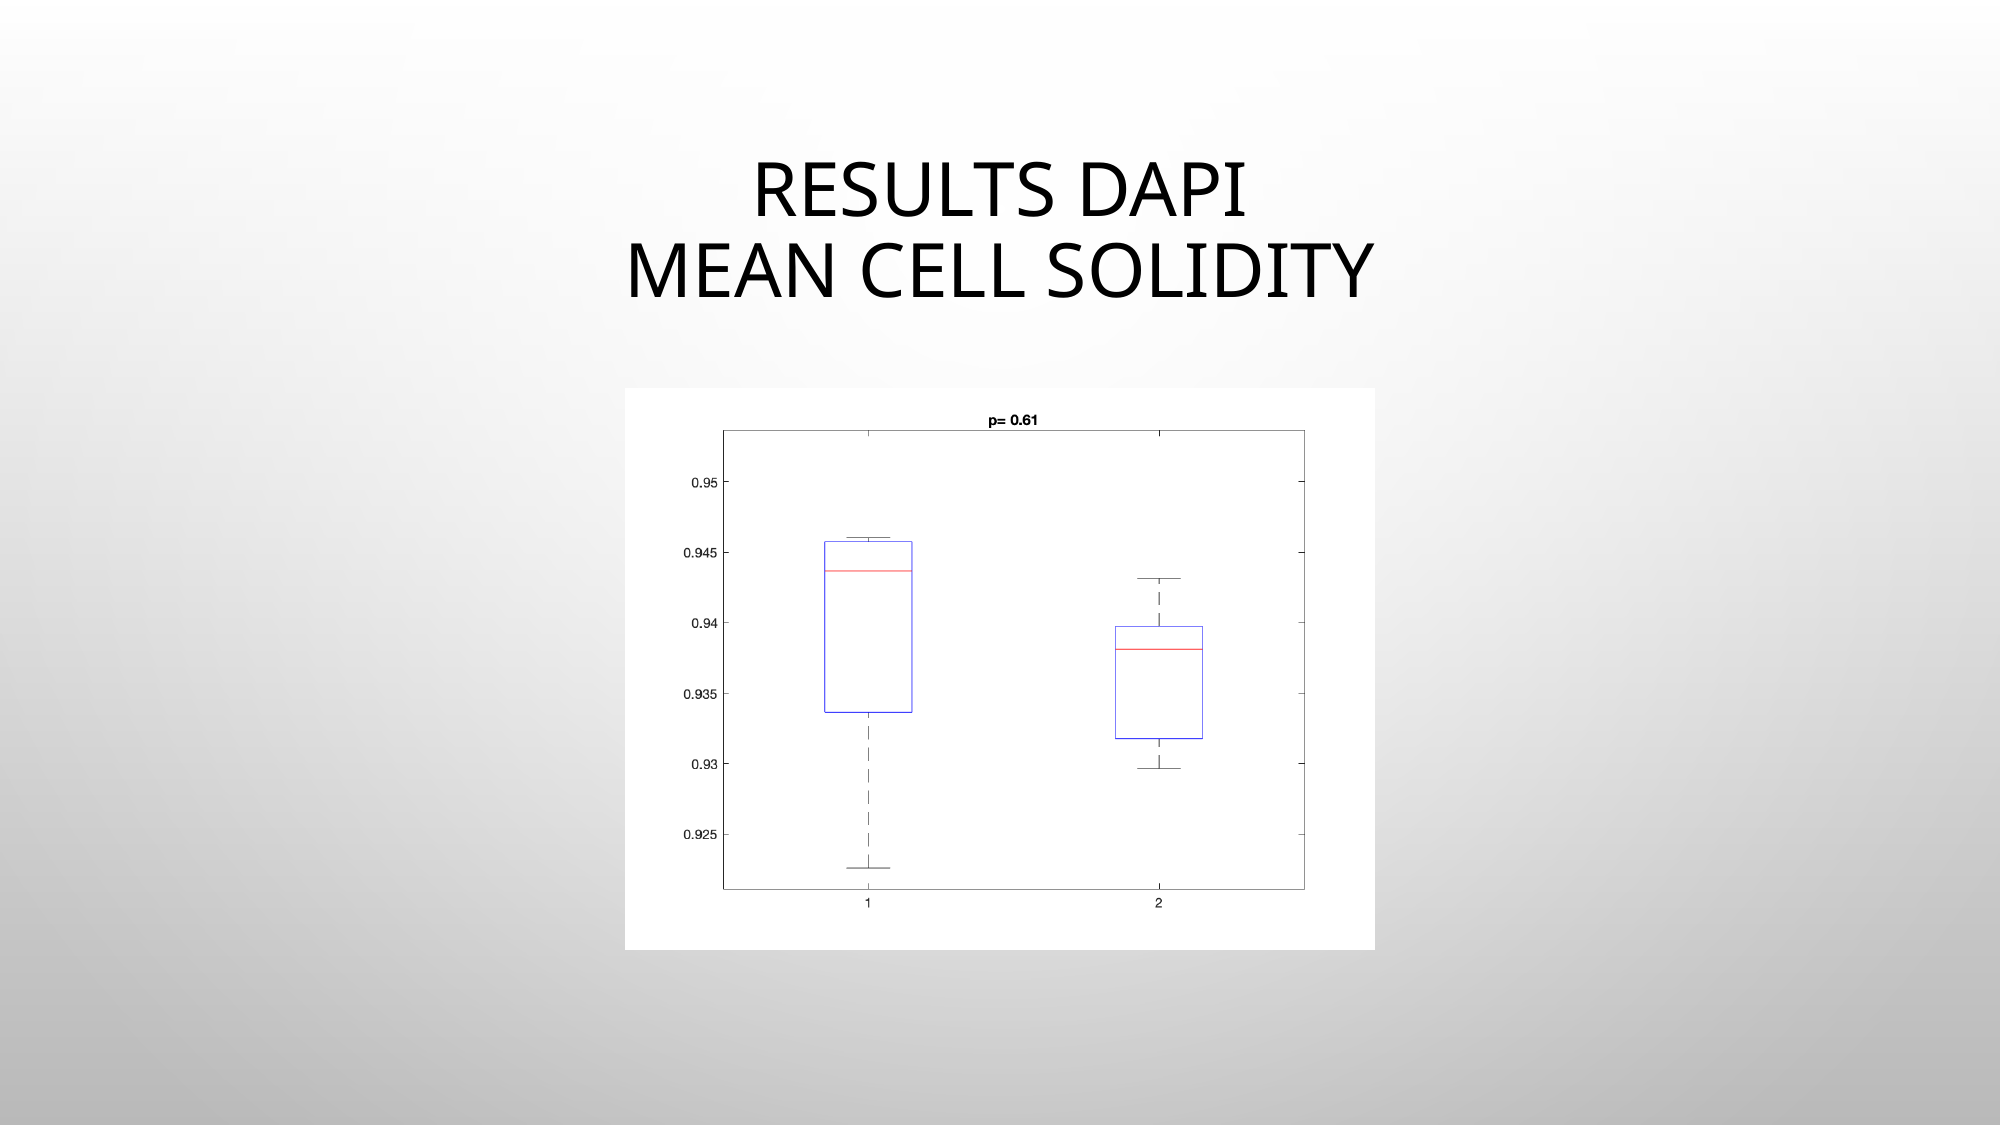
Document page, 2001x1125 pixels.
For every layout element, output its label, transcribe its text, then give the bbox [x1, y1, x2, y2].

picture [0, 0, 2000, 1125]
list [625, 387, 1375, 951]
title Results dapi mean cell solidity [149, 101, 1851, 364]
